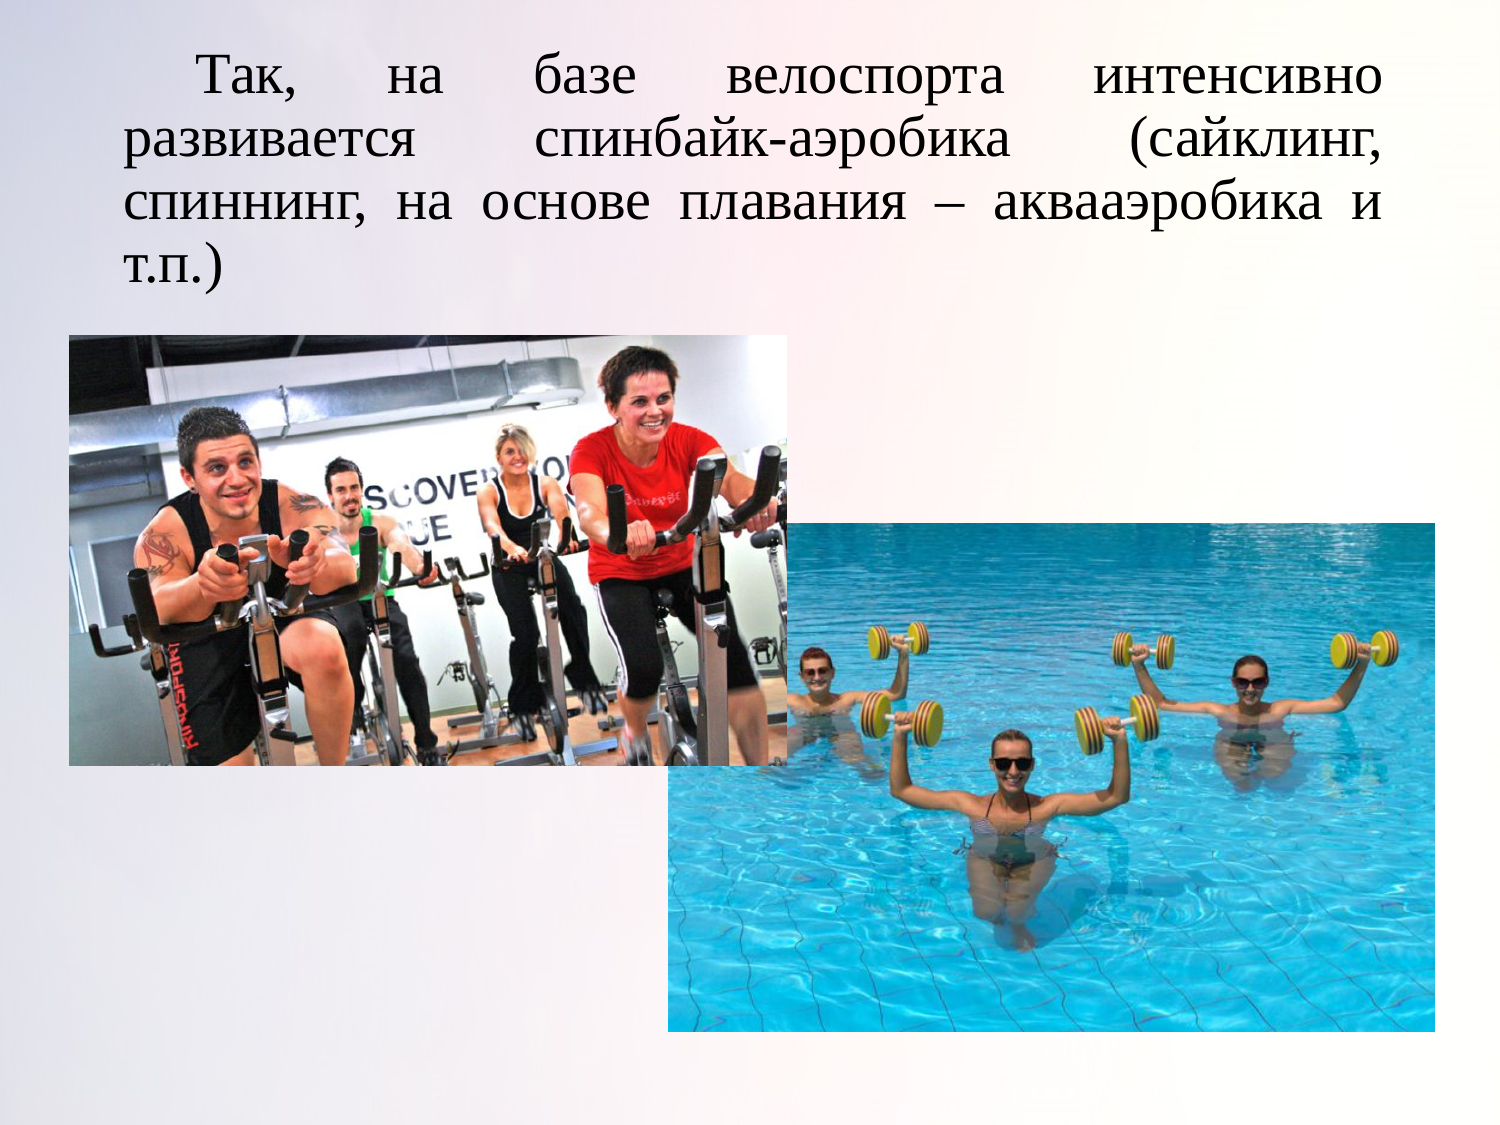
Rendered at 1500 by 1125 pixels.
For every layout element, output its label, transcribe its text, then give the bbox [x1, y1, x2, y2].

list Так, на базе велоспорта интенсивно развивается спинбайк-аэробика (сайклинг, спиннинг, на основе плавания – аквааэробика и т.п.) [108, 36, 1400, 366]
picture [0, 0, 1500, 1125]
